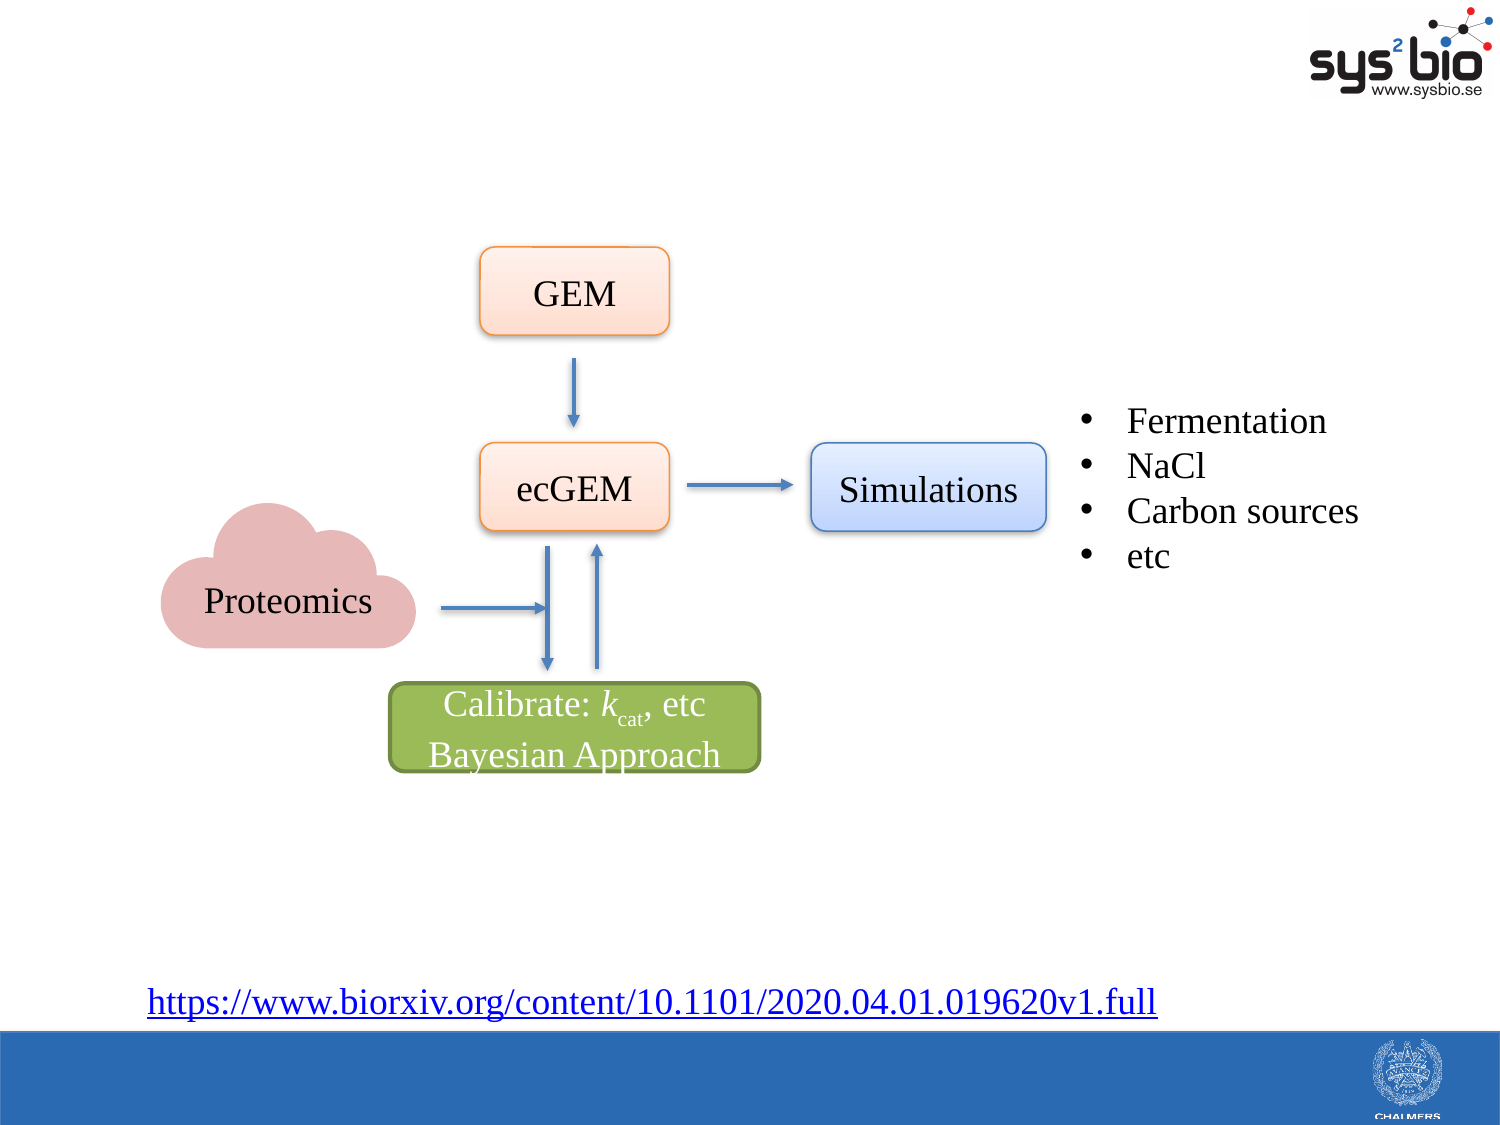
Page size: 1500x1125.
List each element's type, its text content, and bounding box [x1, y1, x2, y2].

text_box Calibrate: kcat, etc Bayesian Approach [387, 681, 762, 774]
text_box ecGEM [479, 441, 671, 532]
text_box Simulations [810, 442, 1047, 532]
picture [1310, 7, 1493, 99]
text_box GEM [479, 246, 671, 336]
text_box Fermentation NaCl Carbon sources etc [1065, 388, 1375, 583]
text_box Proteomics [160, 503, 416, 649]
text_box https://www.biorxiv.org/content/10.1101/2020.04.01.019620v1.full [132, 969, 1348, 1030]
